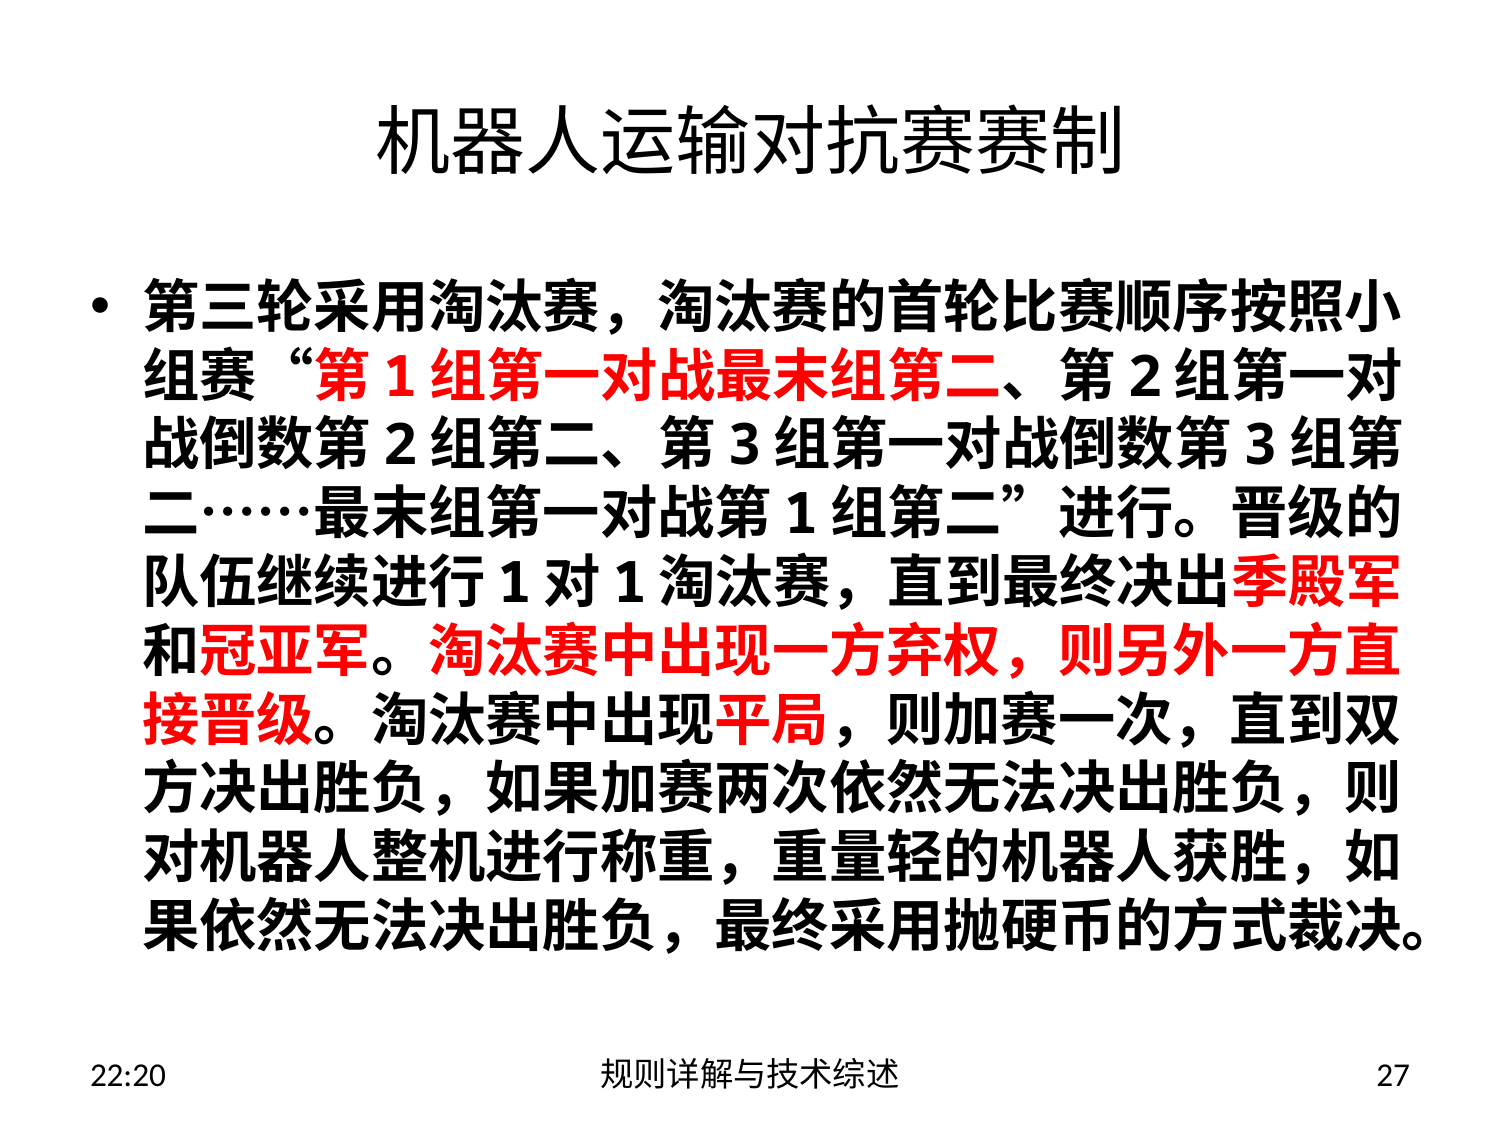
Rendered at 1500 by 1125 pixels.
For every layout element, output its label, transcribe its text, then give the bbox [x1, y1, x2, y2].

slide_number 27 [1074, 1042, 1425, 1103]
title 机器人运输对抗赛赛制 [75, 45, 1425, 233]
footer 规则详解与技术综述 [512, 1042, 988, 1103]
list 第三轮采用淘汰赛，淘汰赛的首轮比赛顺序按照小组赛“第1组第一对战最末组第二、第2组第一对战倒数第2组第二、第3组第一对战倒数第3组第二……最末组第一对战第1组第二”进行。晋级的队伍继续进行1对1淘汰赛，直到最终决出季殿军和冠亚军。淘汰赛中出现一方弃权，则另外一方直接晋级。淘汰赛中出现平局，则加赛一次，直到双方决出胜负，如果加赛两次依然无法决出胜负，则对机器人整机进行称重，重量轻的机器人获胜，如果依然无法决出胜负，最终采用抛硬币的方式裁决。 [75, 262, 1425, 1035]
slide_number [75, 1042, 425, 1103]
